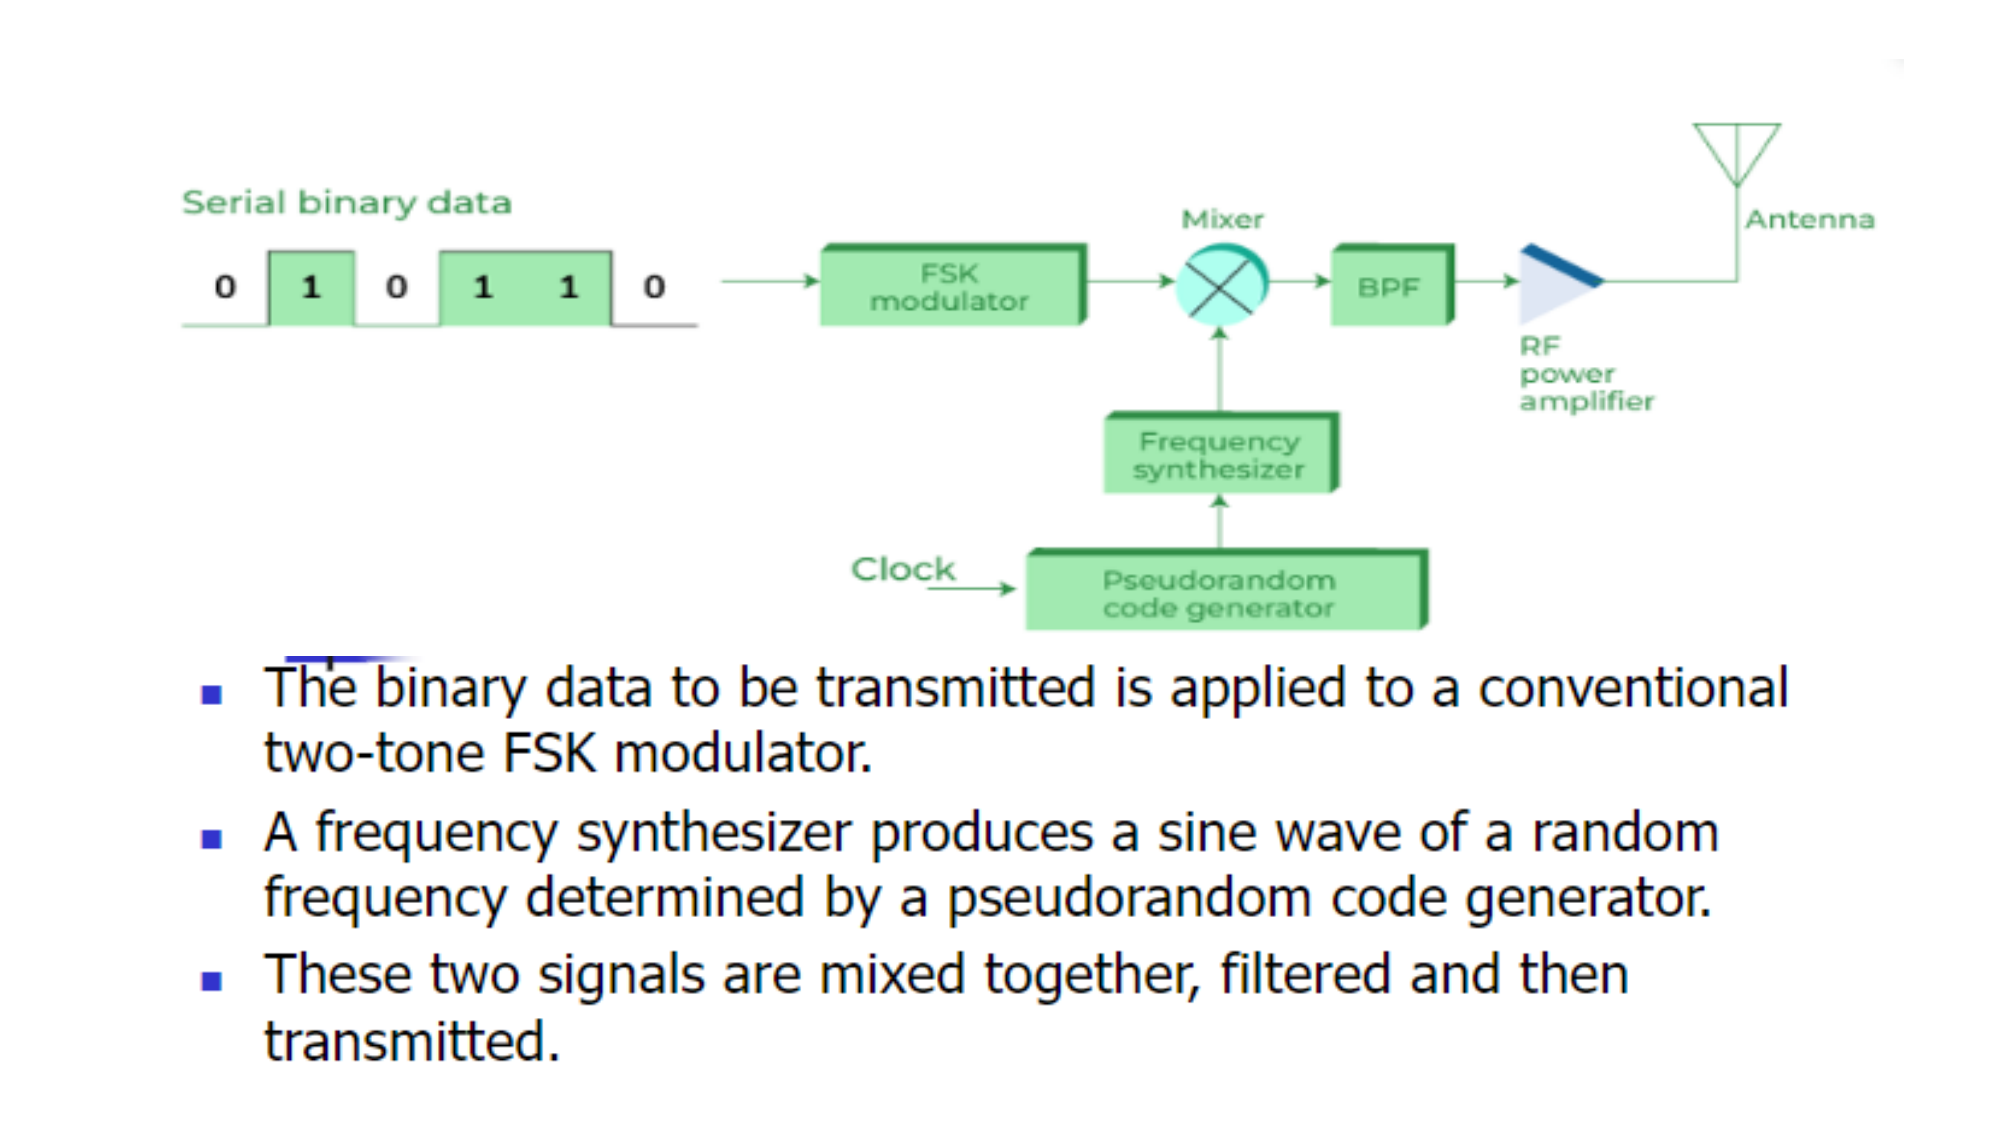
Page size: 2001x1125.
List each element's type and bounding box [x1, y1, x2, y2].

picture [162, 59, 1905, 1066]
